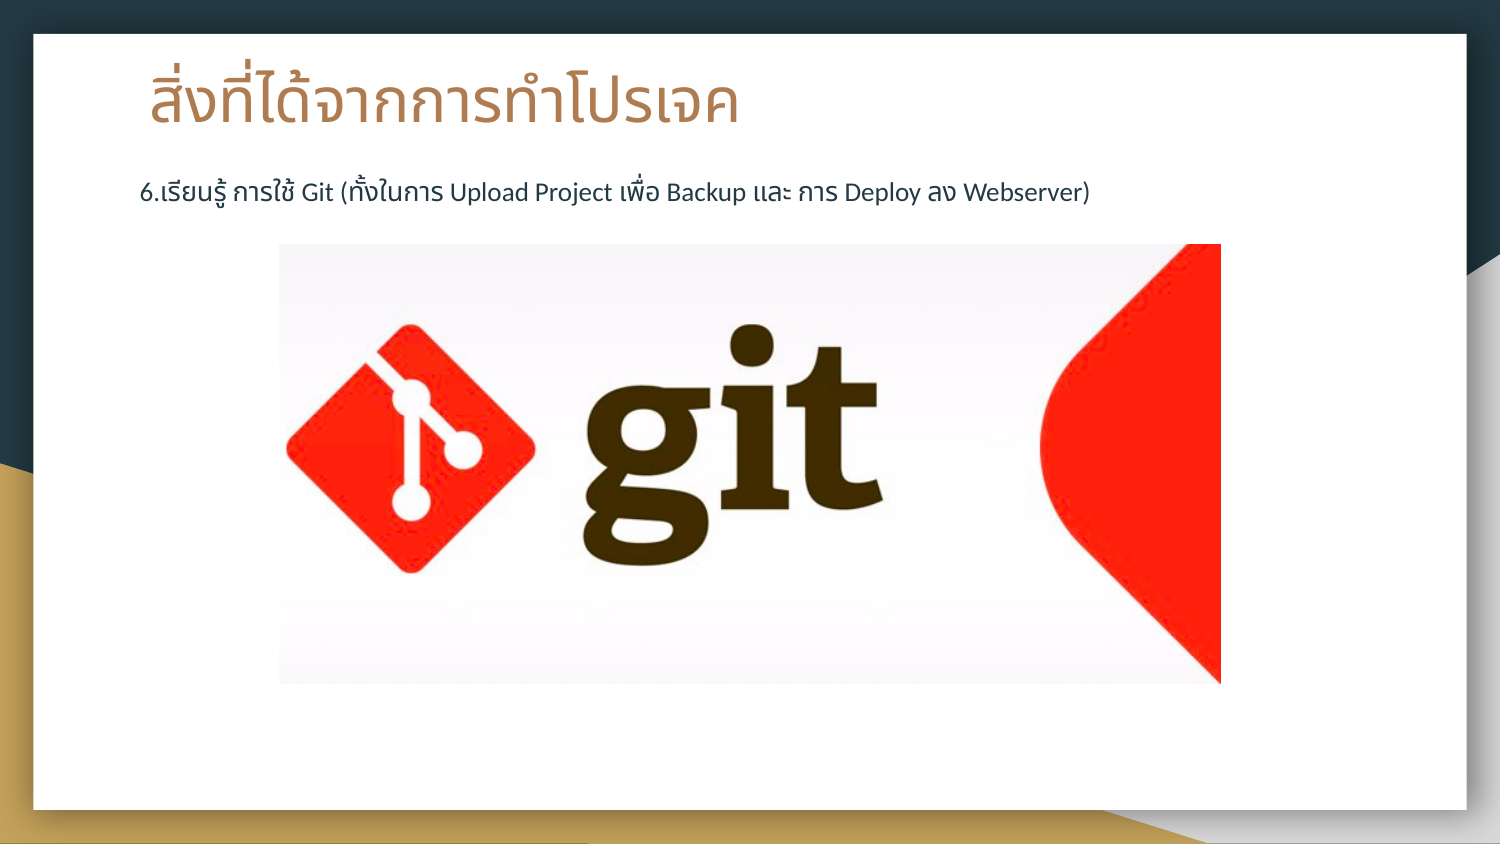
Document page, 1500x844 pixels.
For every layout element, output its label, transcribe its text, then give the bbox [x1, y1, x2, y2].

picture [279, 244, 1221, 685]
title สิ่งที่ได้จากการทำโปรเจค [134, 45, 1366, 154]
list 6.เรียนรู้ การใช้ Git (ทั้งในการ Upload Project เพื่อ Backup และ การ Deploy ลง Webserver) [124, 154, 1376, 806]
